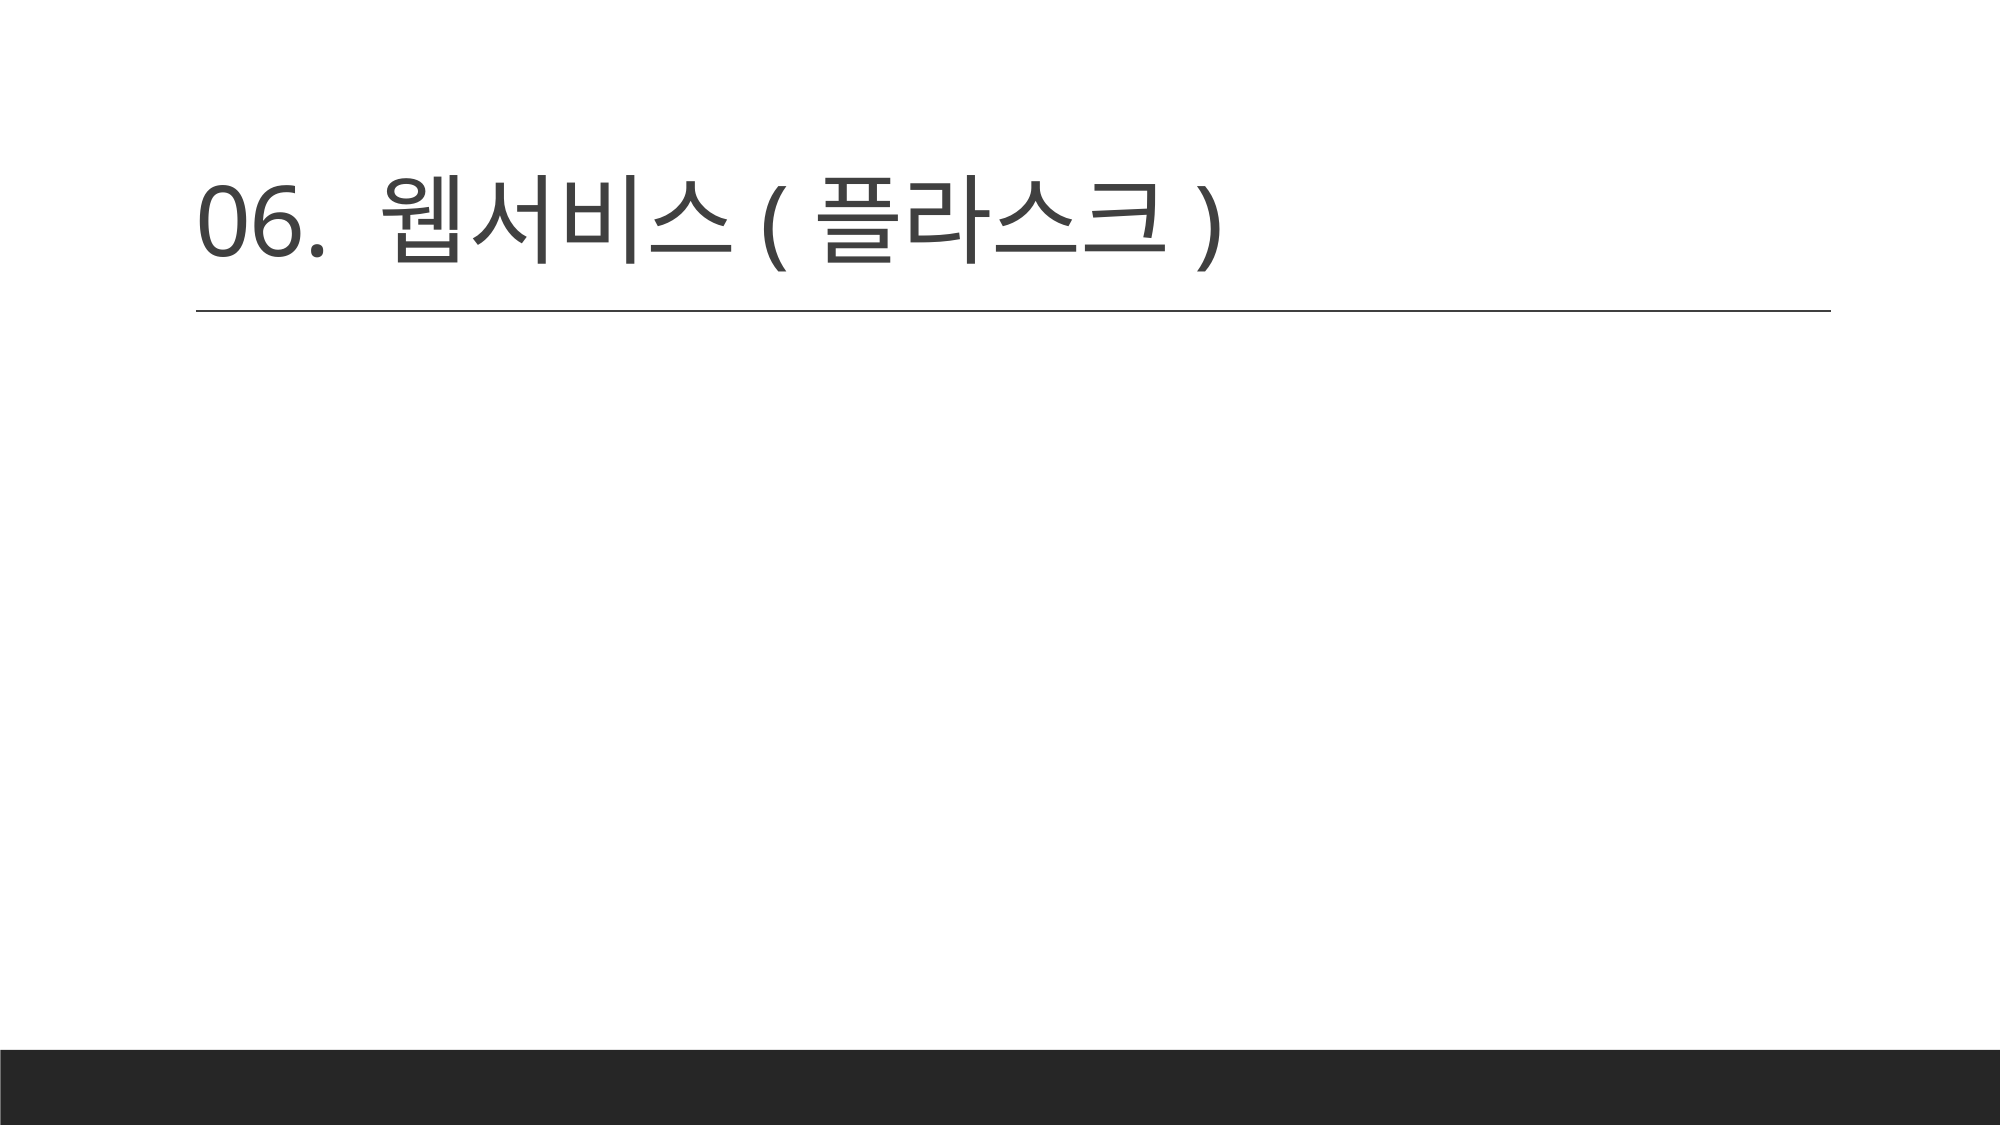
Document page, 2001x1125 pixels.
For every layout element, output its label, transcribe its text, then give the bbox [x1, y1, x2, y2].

title 06. 웹서비스(플라스크) [180, 47, 1830, 285]
